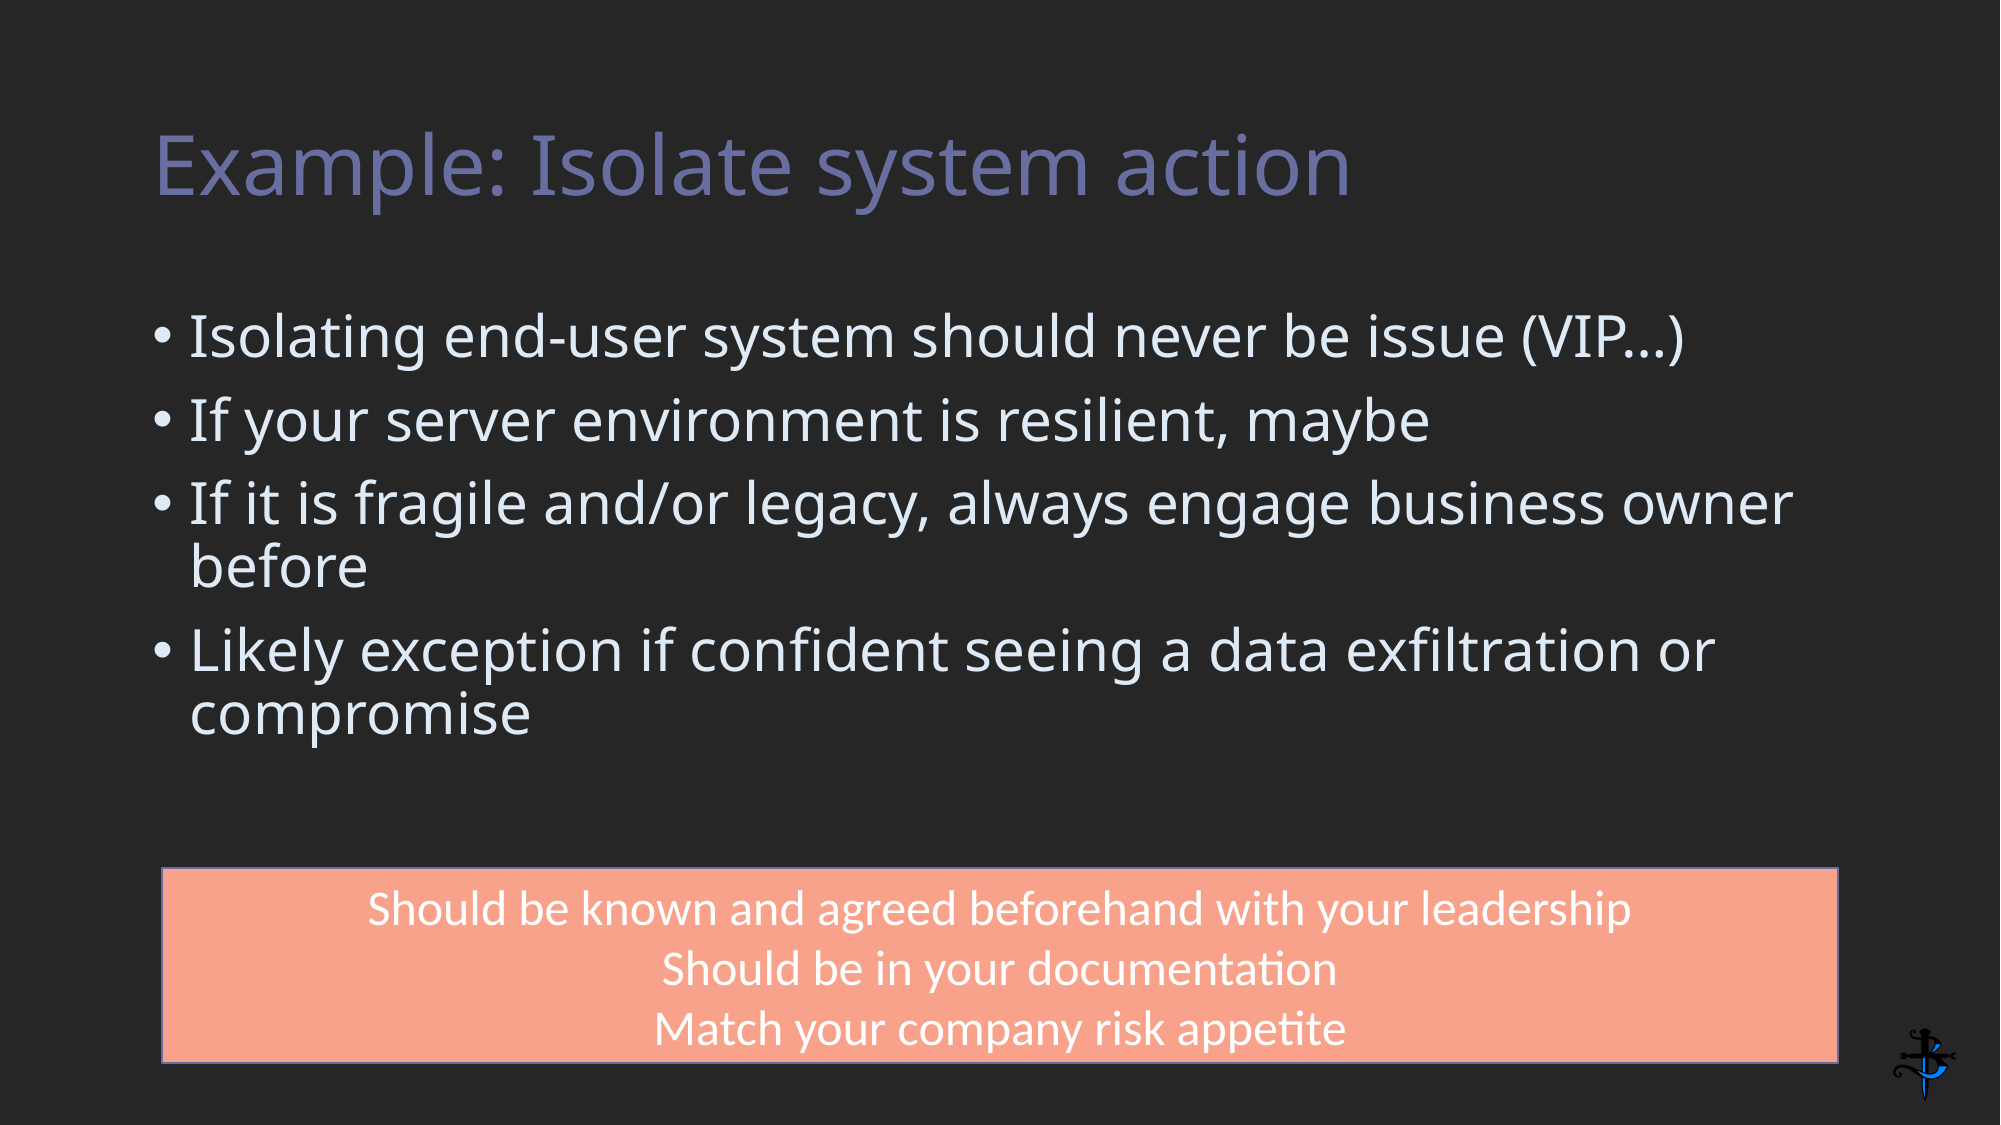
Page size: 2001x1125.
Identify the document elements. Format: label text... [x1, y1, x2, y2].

text_box Should be known and agreed beforehand with your leadership Should be in your documentation Match your company risk appetite [161, 868, 1839, 1063]
list Isolating end-user system should never be issue (VIP…) If your server environment is resilient, maybe If it is fragile and/or legacy, always engage business owner before Likely exception if confident seeing a data exfiltration or compromise [137, 299, 1863, 1014]
title Example: Isolate system action [137, 59, 1863, 278]
picture [1862, 1002, 1988, 1125]
